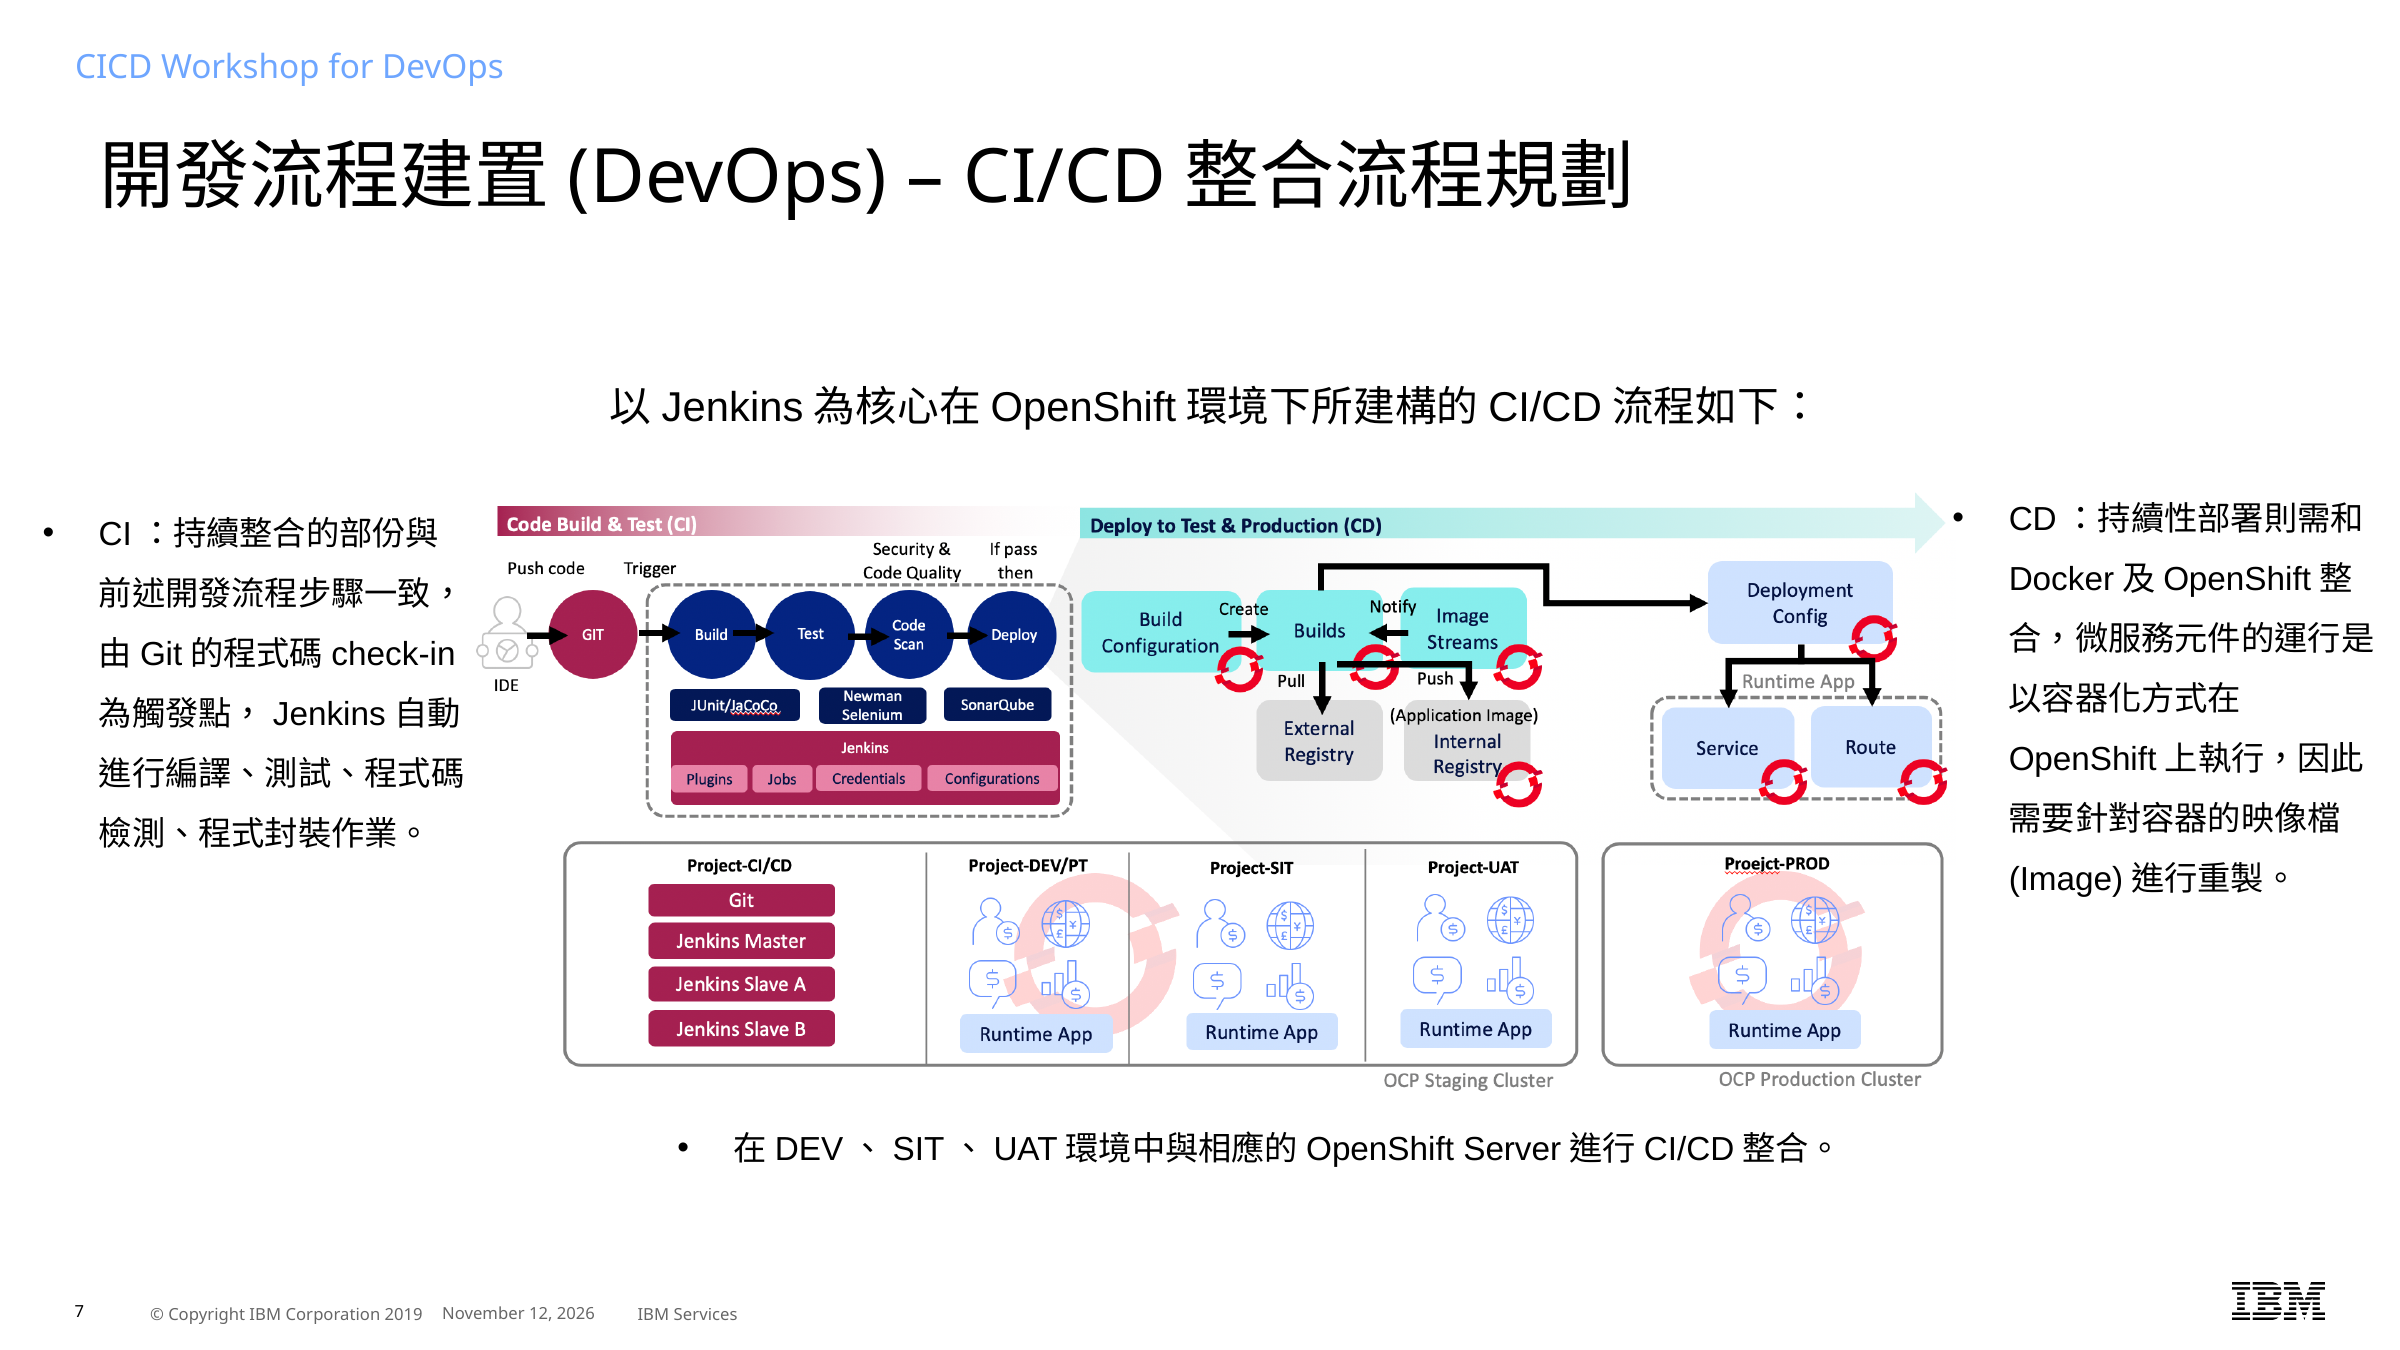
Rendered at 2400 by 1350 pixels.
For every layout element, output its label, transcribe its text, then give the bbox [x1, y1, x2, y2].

text_box 開發流程建置(DevOps) – CI/CD整合流程規劃 [99, 137, 2350, 325]
text_box 以Jenkins為核心在OpenShift環境下所建構的CI/CD流程如下： [594, 347, 1893, 429]
text_box CI：持續整合的部份與前述開發流程步驟一致，由Git的程式碼check-in為觸發點，Jenkins自動進行編譯、測試、程式碼檢測、程式封裝作業。 [27, 484, 467, 853]
picture [2232, 1282, 2325, 1320]
text_box CD：持續性部署則需和Docker及OpenShift整合，微服務元件的運行是以容器化方式在OpenShift上執行，因此需要針對容器的映像檔(Image)進行重製。 [1937, 429, 2395, 798]
picture [467, 482, 1958, 1100]
list CICD Workshop for DevOps [75, 43, 1155, 89]
text_box 在DEV、SIT、UAT環境中與相應的OpenShift Server進行CI/CD整合。 [662, 1100, 1825, 1199]
